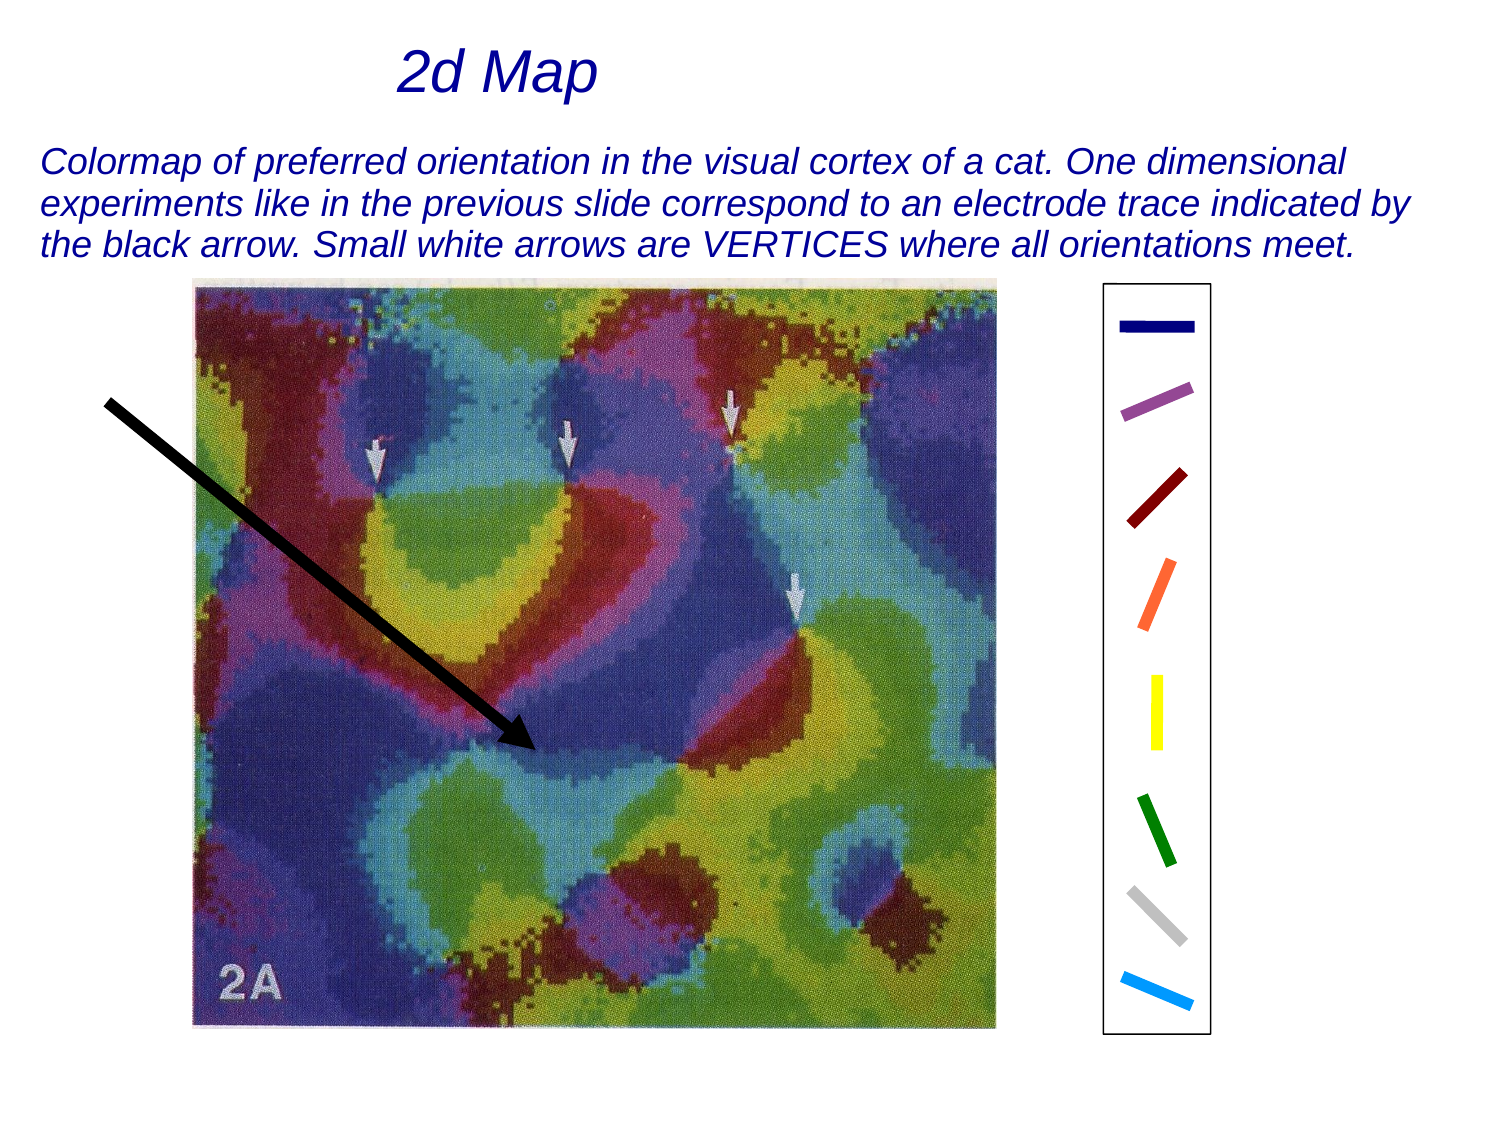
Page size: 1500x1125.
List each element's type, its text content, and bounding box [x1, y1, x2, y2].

text_box Colormap of preferred orientation in the visual cortex of a cat. One dimensional experiments like in the previous slide correspond to an electrode trace indicated by the black arrow. Small white arrows are VERTICES where all orientations meet. [26, 133, 1447, 483]
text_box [1103, 283, 1211, 1035]
text_box 2d Map [383, 32, 613, 114]
picture [192, 278, 997, 1029]
